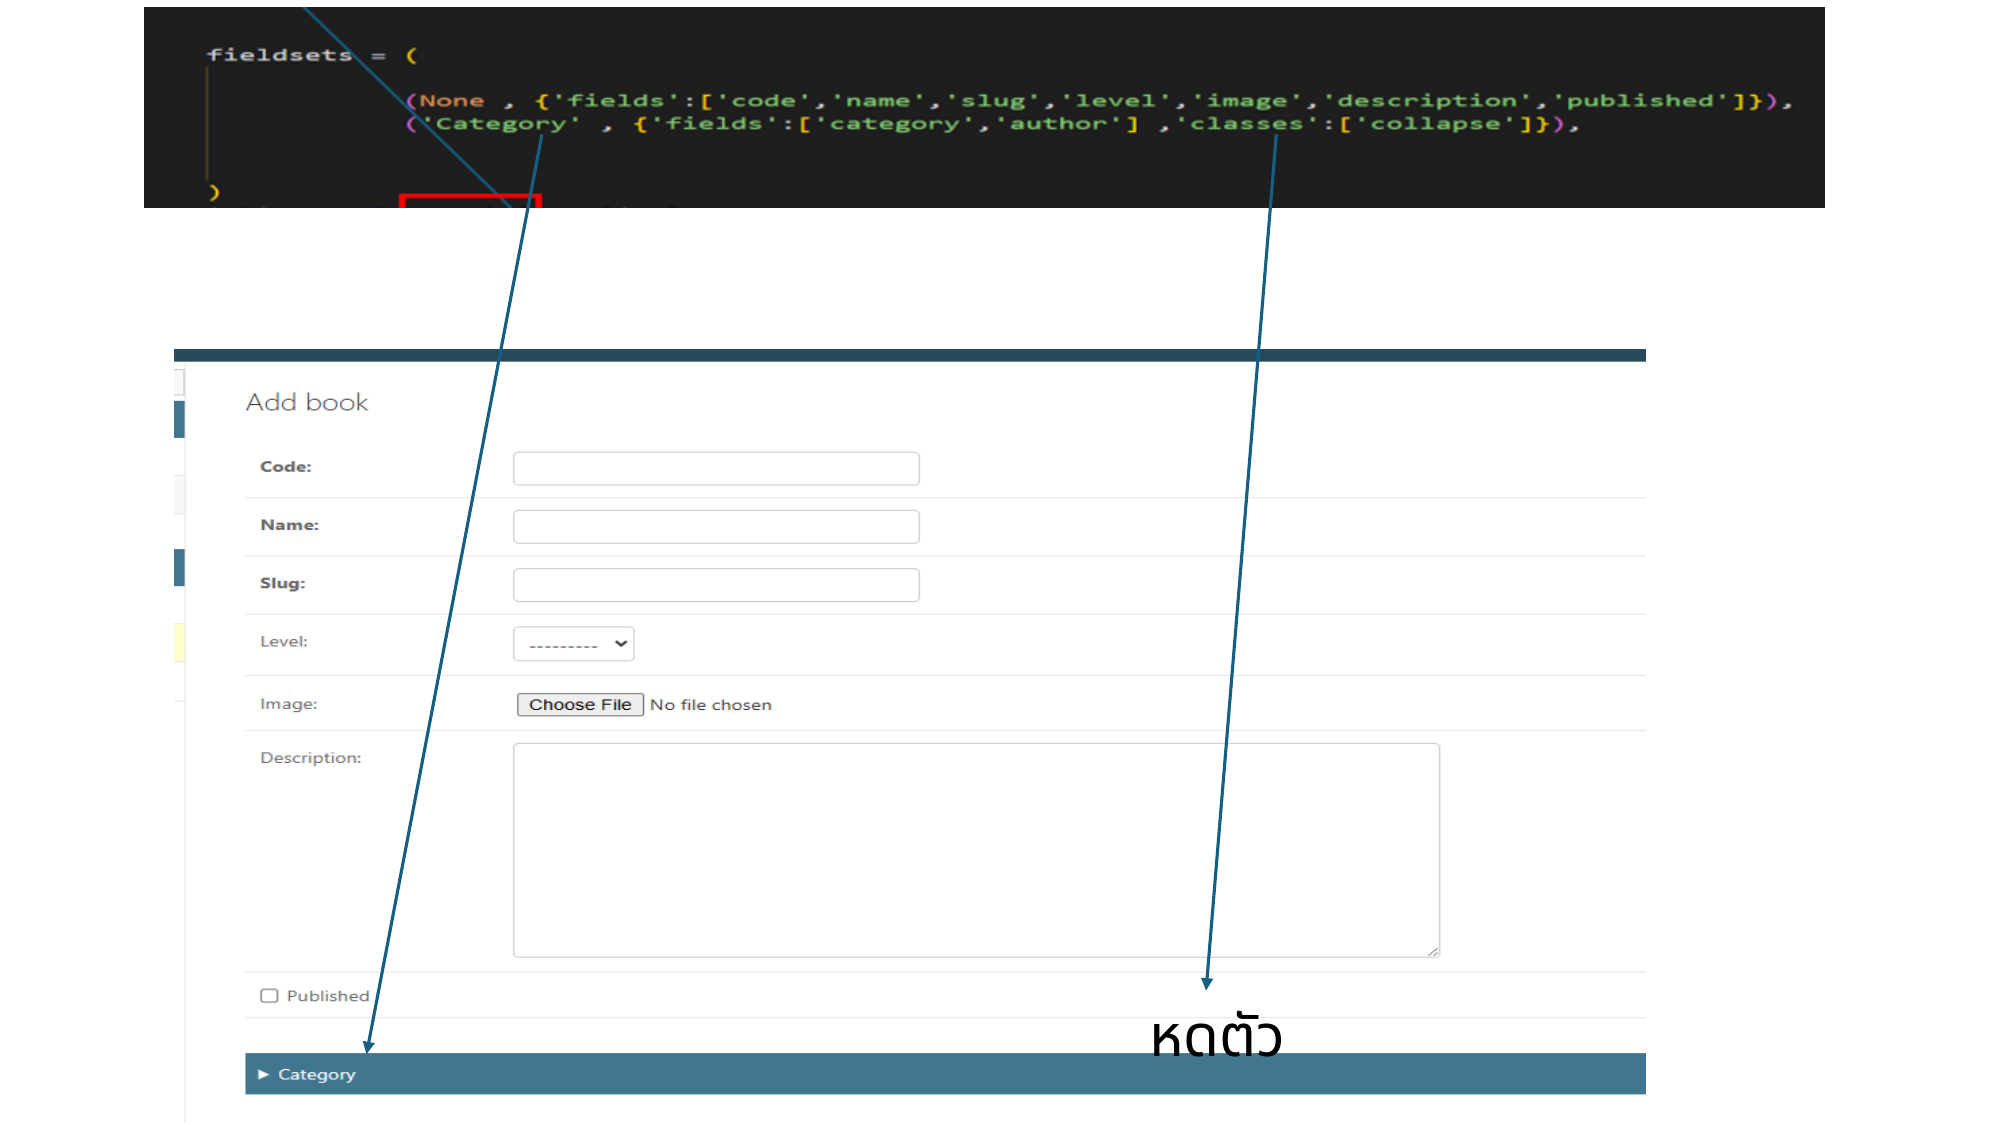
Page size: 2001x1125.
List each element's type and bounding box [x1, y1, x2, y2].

picture [143, 7, 1825, 209]
text_box [365, 133, 543, 1055]
picture [173, 348, 1646, 1124]
text_box [1205, 133, 1277, 992]
